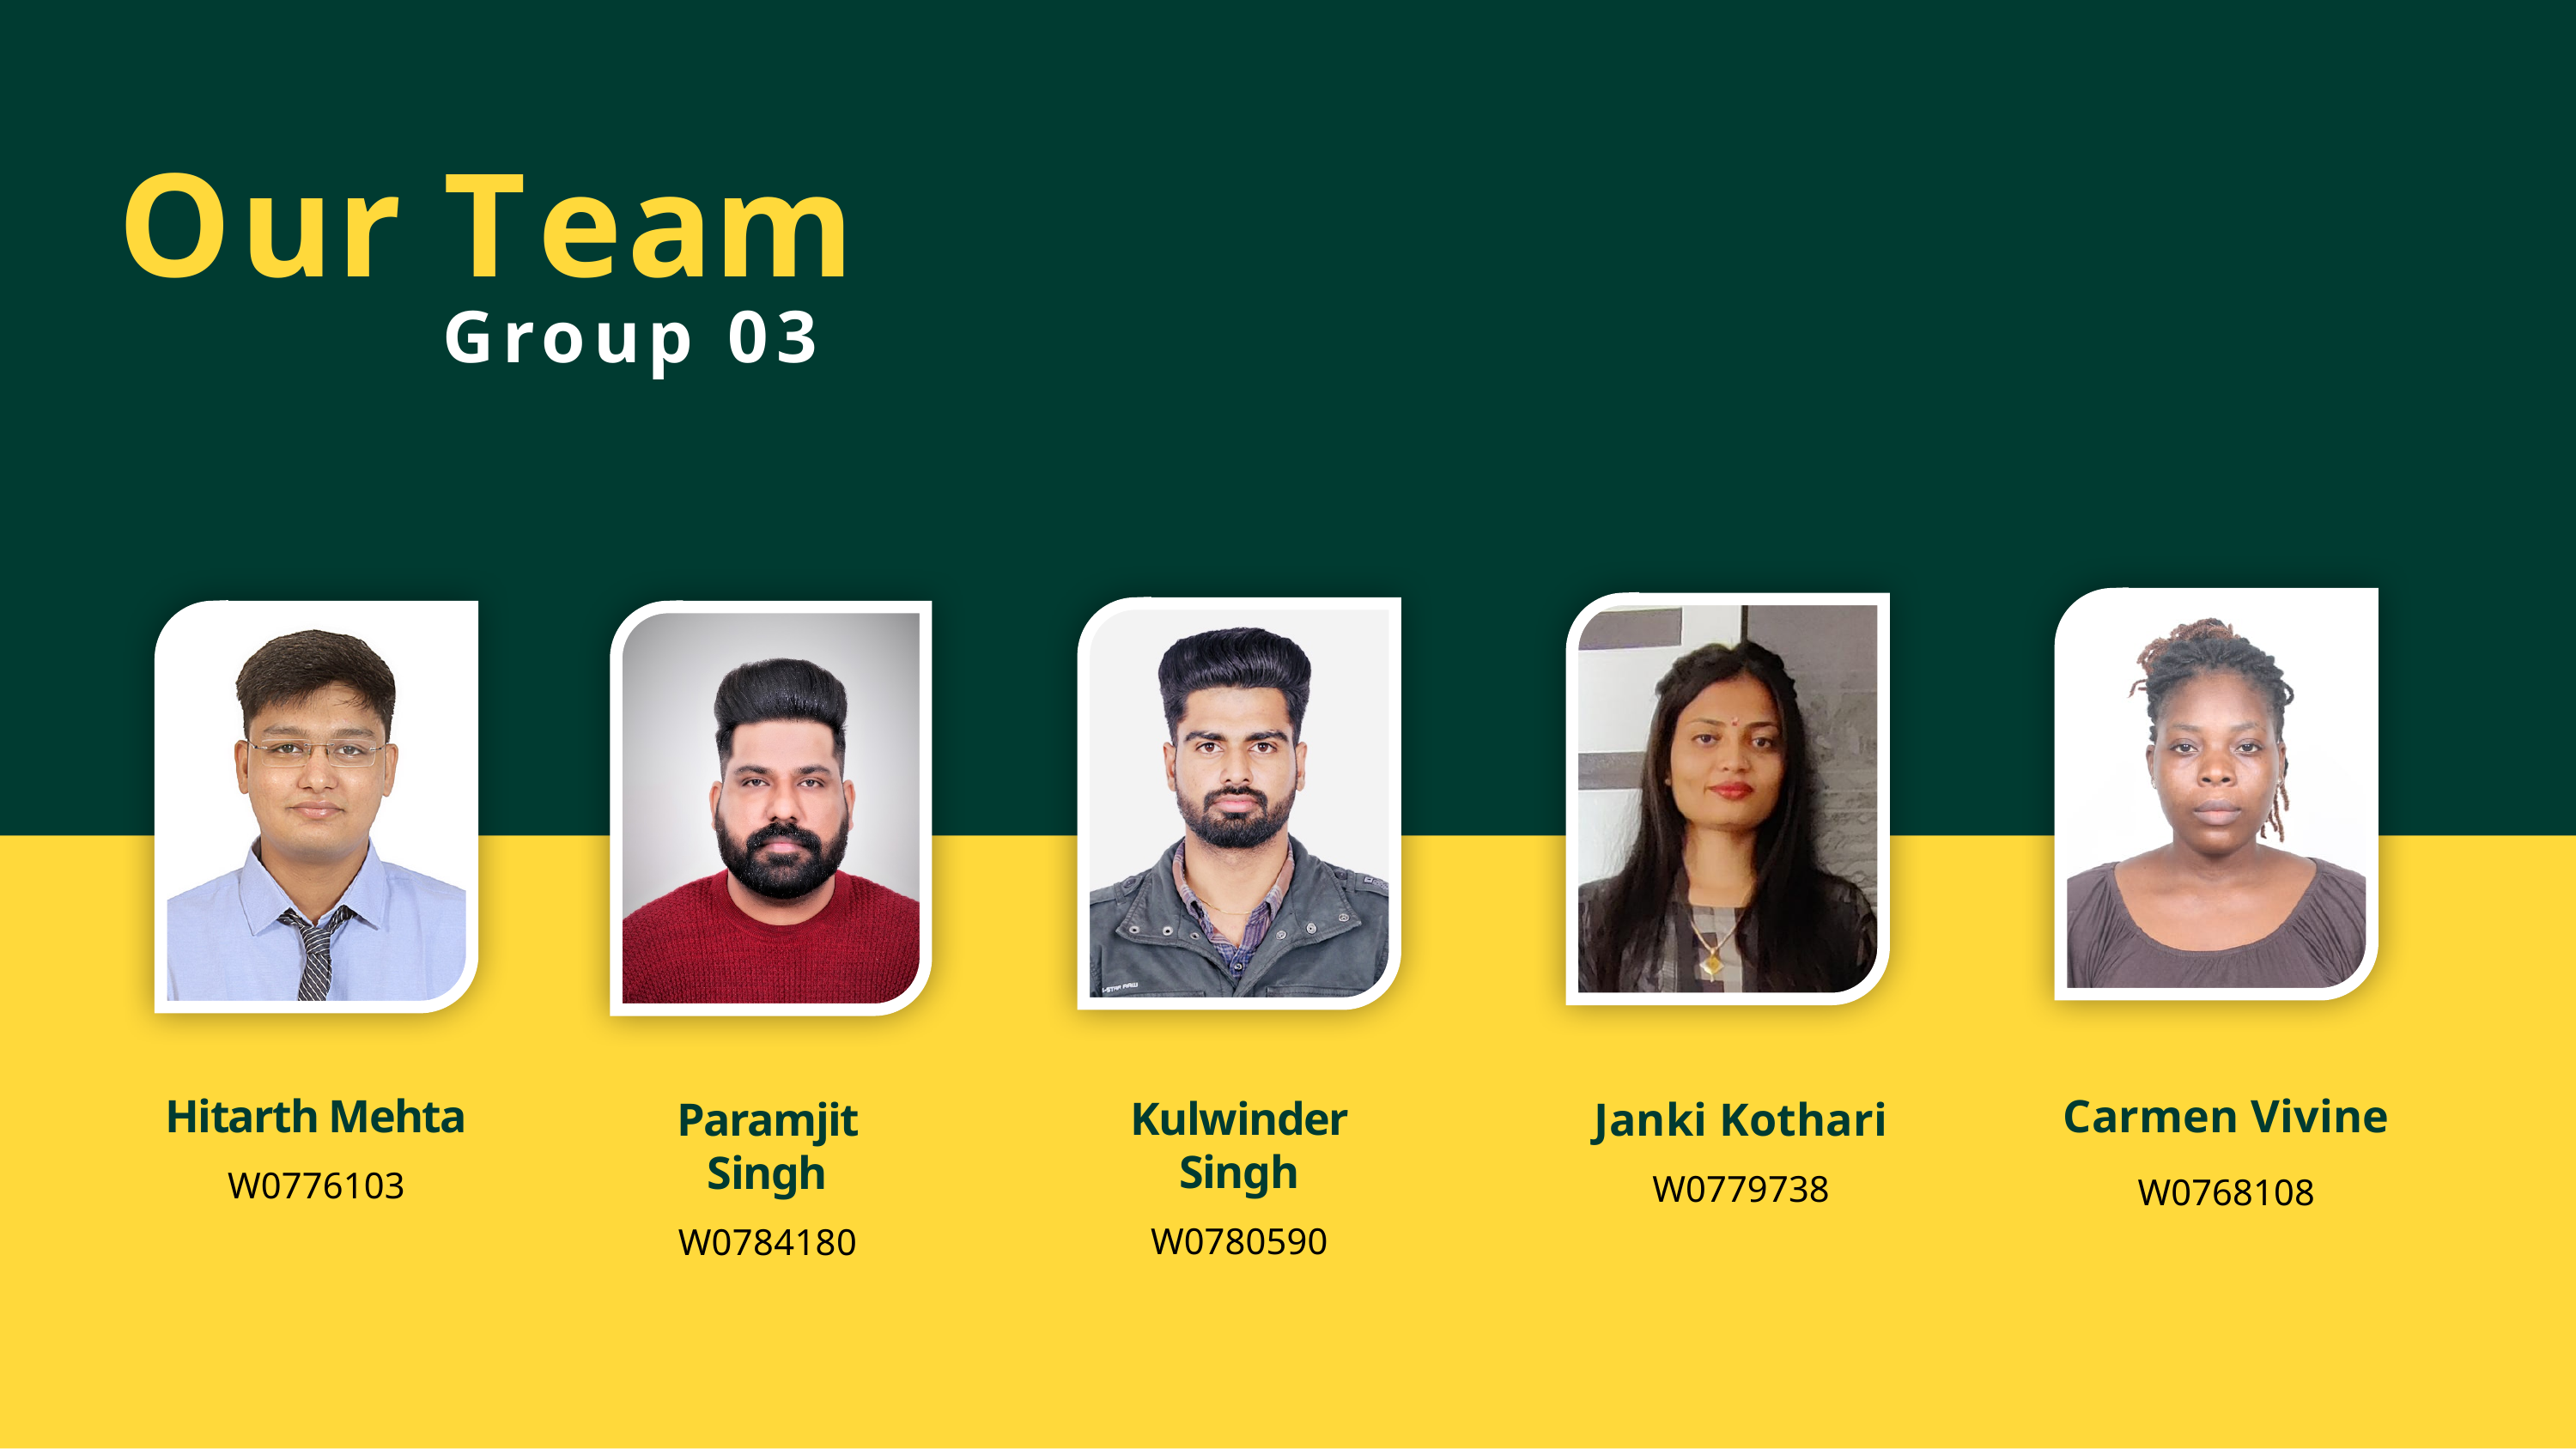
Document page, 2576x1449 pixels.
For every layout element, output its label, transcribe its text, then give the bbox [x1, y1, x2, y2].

text_box Paramjit Singh W0784180 [621, 1063, 914, 1263]
text_box Group 03 [440, 288, 914, 377]
text_box Kulwinder Singh W0780590 [1083, 1062, 1395, 1262]
picture [1571, 598, 1884, 999]
picture [616, 606, 927, 1010]
text_box Janki Kothari W0779738 [1582, 1063, 1900, 1210]
text_box Hitarth Mehta W0776103 [161, 1059, 472, 1206]
picture [160, 606, 473, 1008]
title Our Team [116, 131, 914, 376]
picture [1083, 603, 1395, 1004]
picture [2060, 593, 2372, 995]
text_box [0, 0, 2576, 836]
text_box Carmen Vivine W0768108 [2049, 1059, 2404, 1213]
